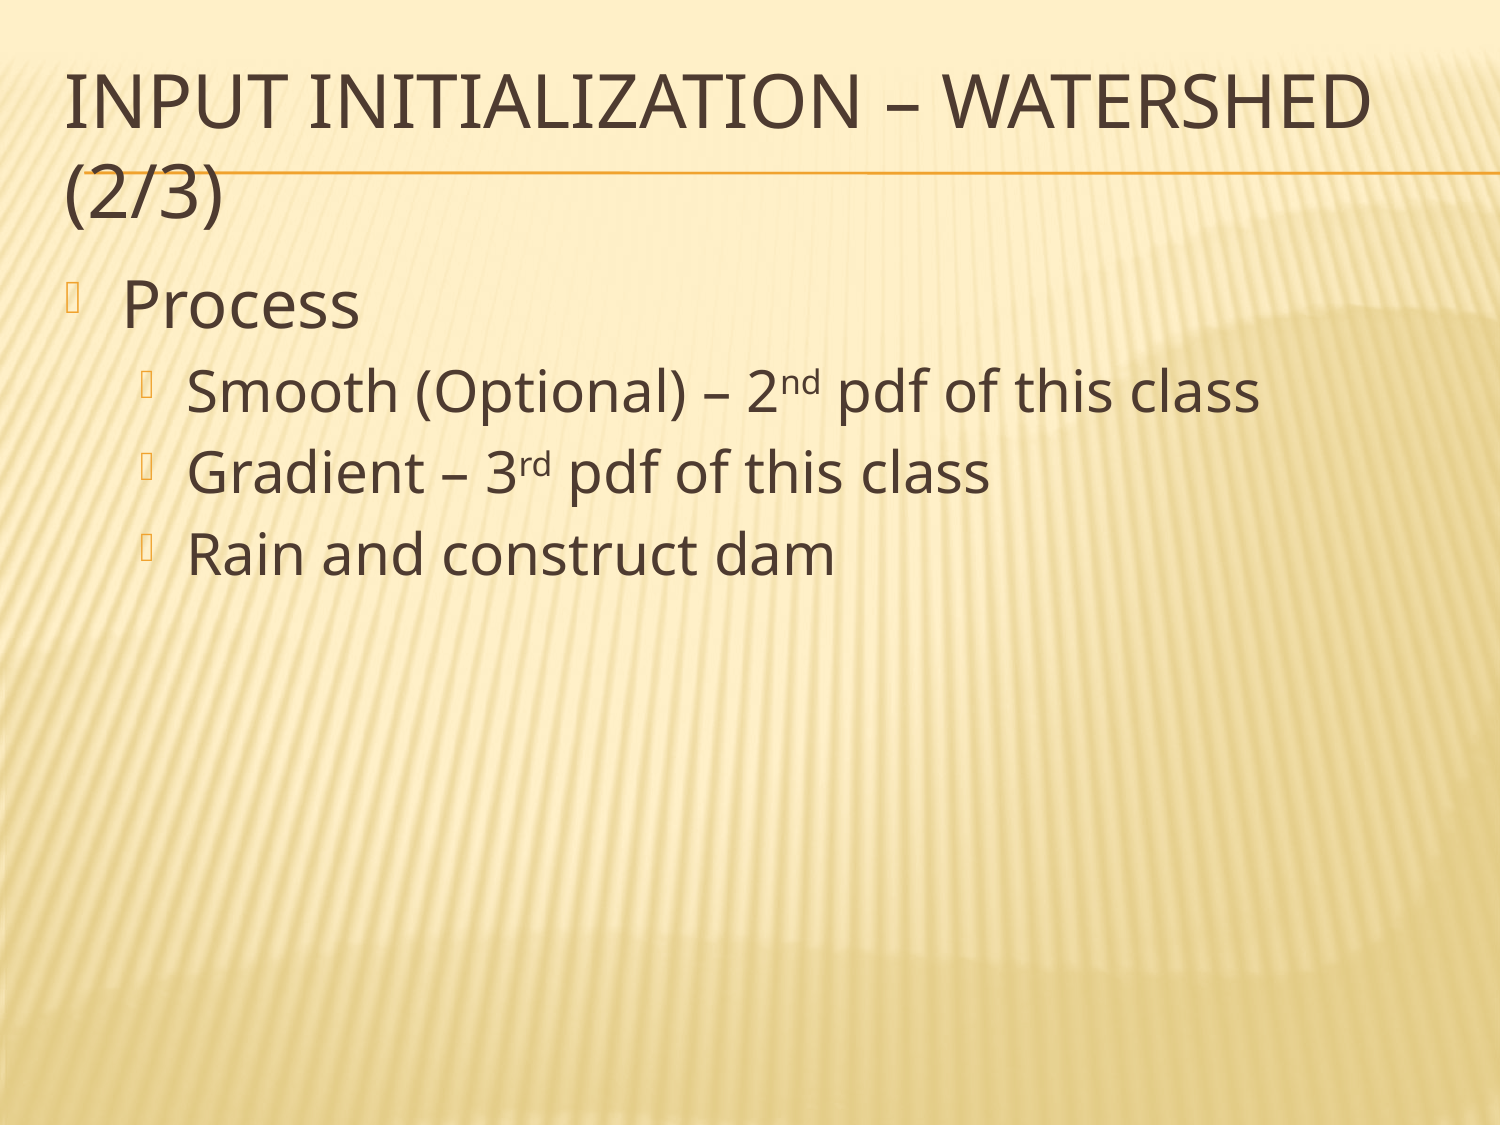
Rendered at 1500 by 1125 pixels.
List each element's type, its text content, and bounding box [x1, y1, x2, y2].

list Process Smooth (Optional) – 2nd pdf of this class Gradient – 3rd pdf of this class Rain and construct dam [50, 254, 1475, 998]
title Input initialization – Watershed (2/3) [50, 75, 1475, 213]
